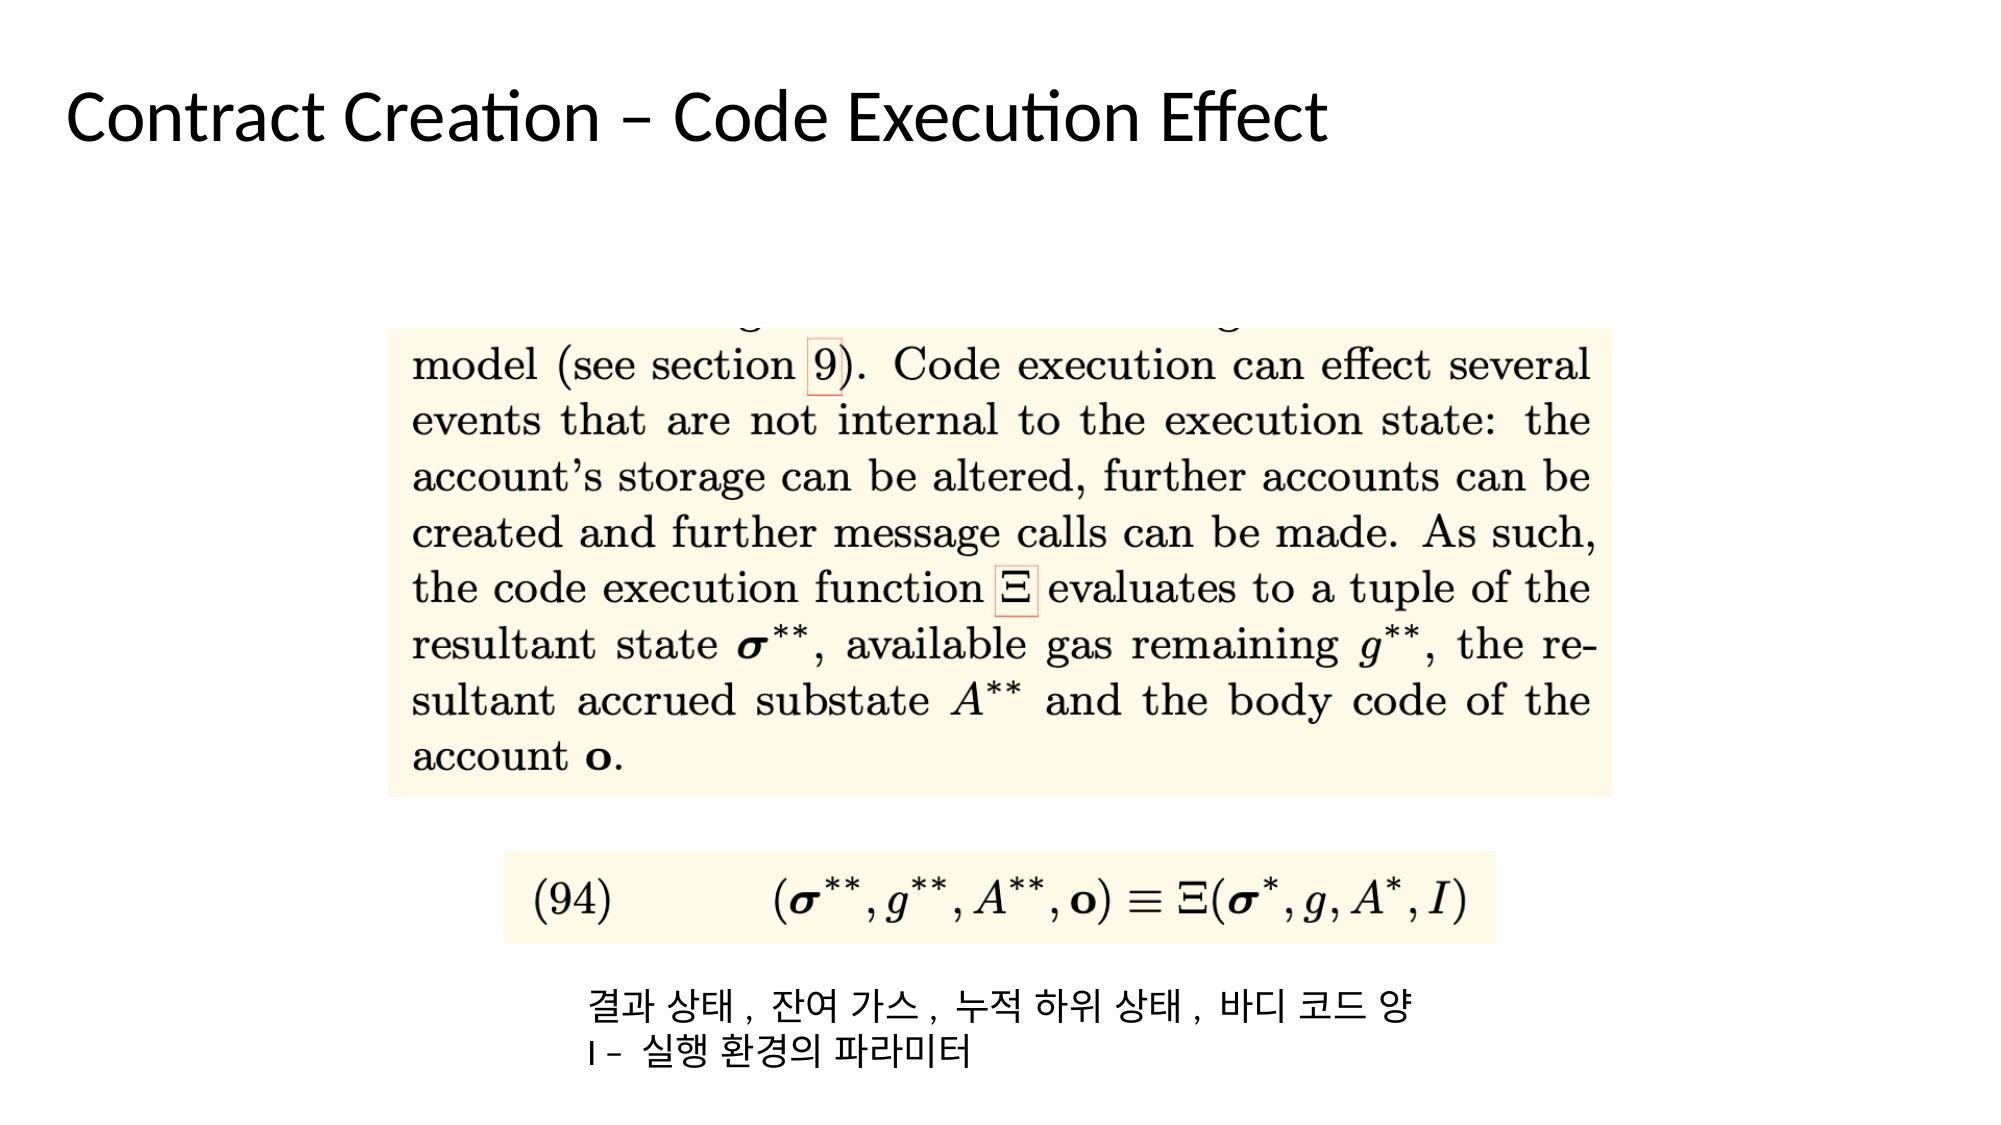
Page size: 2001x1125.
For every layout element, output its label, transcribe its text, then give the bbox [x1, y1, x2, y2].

picture [388, 328, 1612, 797]
text_box 결과 상태, 잔여 가스, 누적 하위 상태, 바디 코드 양 I – 실행 환경의 파라미터 [572, 975, 1428, 1081]
text_box Contract Creation – Code Execution Effect [51, 59, 1346, 165]
picture [504, 851, 1496, 944]
